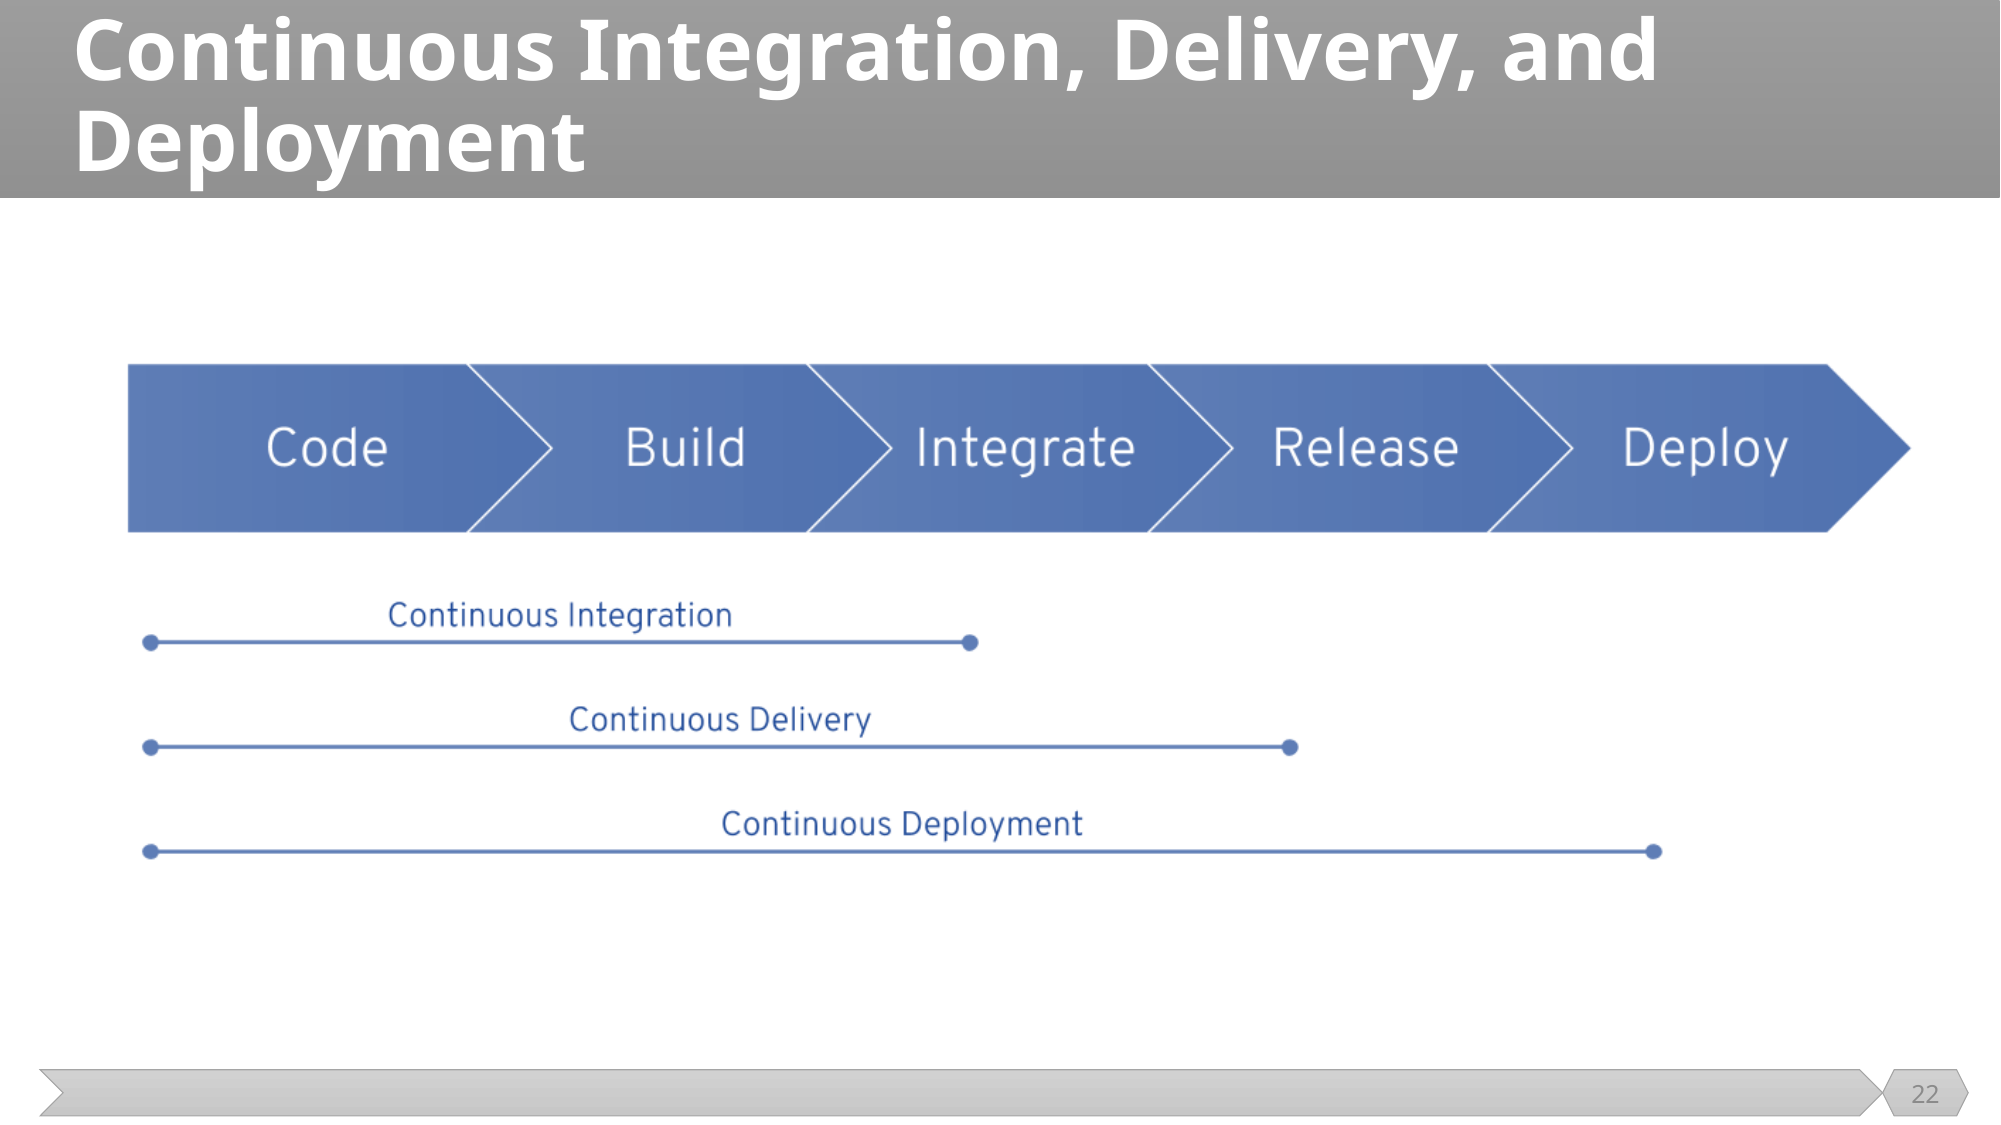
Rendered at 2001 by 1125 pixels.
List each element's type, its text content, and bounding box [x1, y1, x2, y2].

slide_number 22 [1882, 1065, 1969, 1125]
title Continuous Integration, Delivery, and Deployment [56, 0, 1969, 199]
picture [114, 292, 1926, 948]
